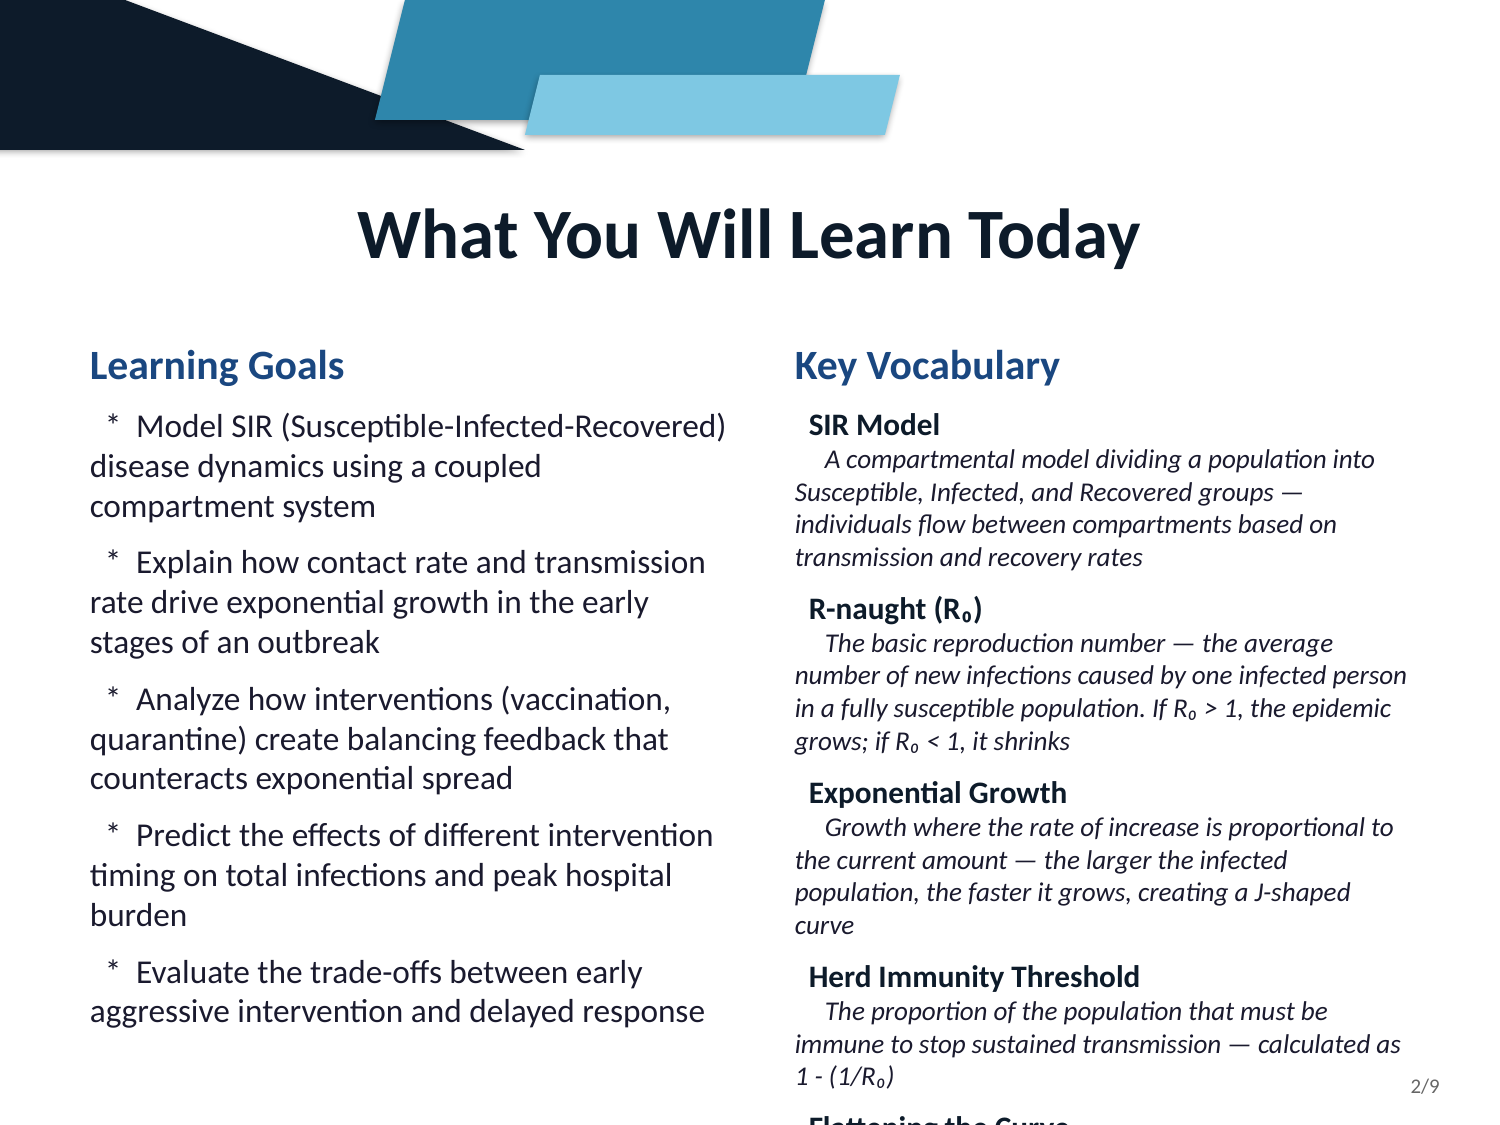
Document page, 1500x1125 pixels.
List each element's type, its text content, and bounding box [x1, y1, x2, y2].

text_box [0, 0, 526, 151]
text_box Key Vocabulary SIR Model A compartmental model dividing a population into Susceptible, Infected, and Recovered groups — individuals flow between compartments based on transmission and recovery rates R-naught (R₀) The basic reproduction number — the average number of new infections caused by one infected person in a fully susceptible population. If R₀ > 1, the epidemic grows; if R₀ < 1, it shrinks Exponential Growth Growth where the rate of increase is proportional to the current amount — the larger the infected population, the faster it grows, creating a J-shaped curve Herd Immunity Threshold The proportion of the population that must be immune to stop sustained transmission — calculated as 1 - (1/R₀) Flattening the Curve Interventions that reduce R₀ below 1, slowing the rate of new infections so healthcare systems are not overwhelmed Coupled Compartments A model structure where populations in different 'compartments' (S, I, R) are linked by flows that depend on the state of multiple compartments simultaneously [779, 329, 1425, 1125]
text_box 2/9 [1395, 1065, 1455, 1105]
text_box What You Will Learn Today [342, 179, 1157, 280]
text_box [374, 0, 826, 121]
text_box [524, 74, 901, 136]
text_box Learning Goals * Model SIR (Susceptible-Infected-Recovered) disease dynamics using a coupled compartment system * Explain how contact rate and transmission rate drive exponential growth in the early stages of an outbreak * Analyze how interventions (vaccination, quarantine) create balancing feedback that counteracts exponential spread * Predict the effects of different intervention timing on total infections and peak hospital burden * Evaluate the trade-offs between early aggressive intervention and delayed response [74, 329, 750, 1037]
